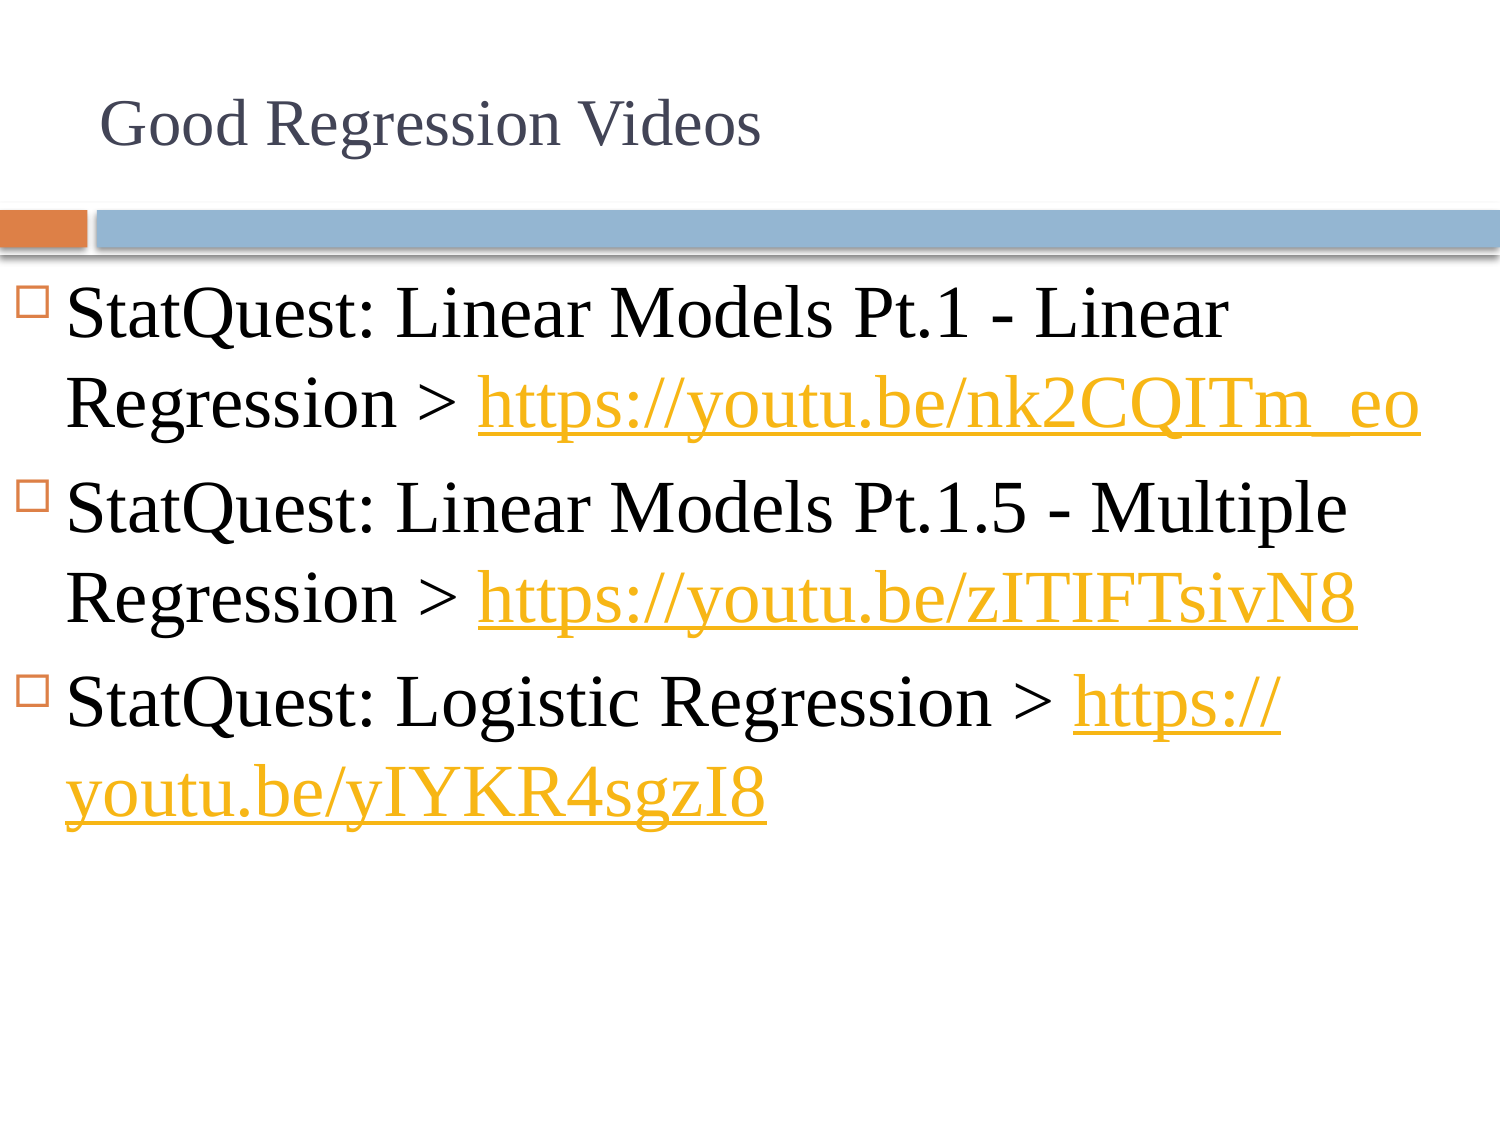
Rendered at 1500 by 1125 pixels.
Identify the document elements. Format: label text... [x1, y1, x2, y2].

list StatQuest: Linear Models Pt.1 - Linear Regression > https://youtu.be/nk2CQITm_eo StatQuest: Linear Models Pt.1.5 - Multiple Regression > https://youtu.be/zITIFTsivN8 StatQuest: Logistic Regression > https://youtu.be/yIYKR4sgzI8 [12, 262, 1438, 1005]
title Good Regression Videos [99, 37, 1438, 200]
